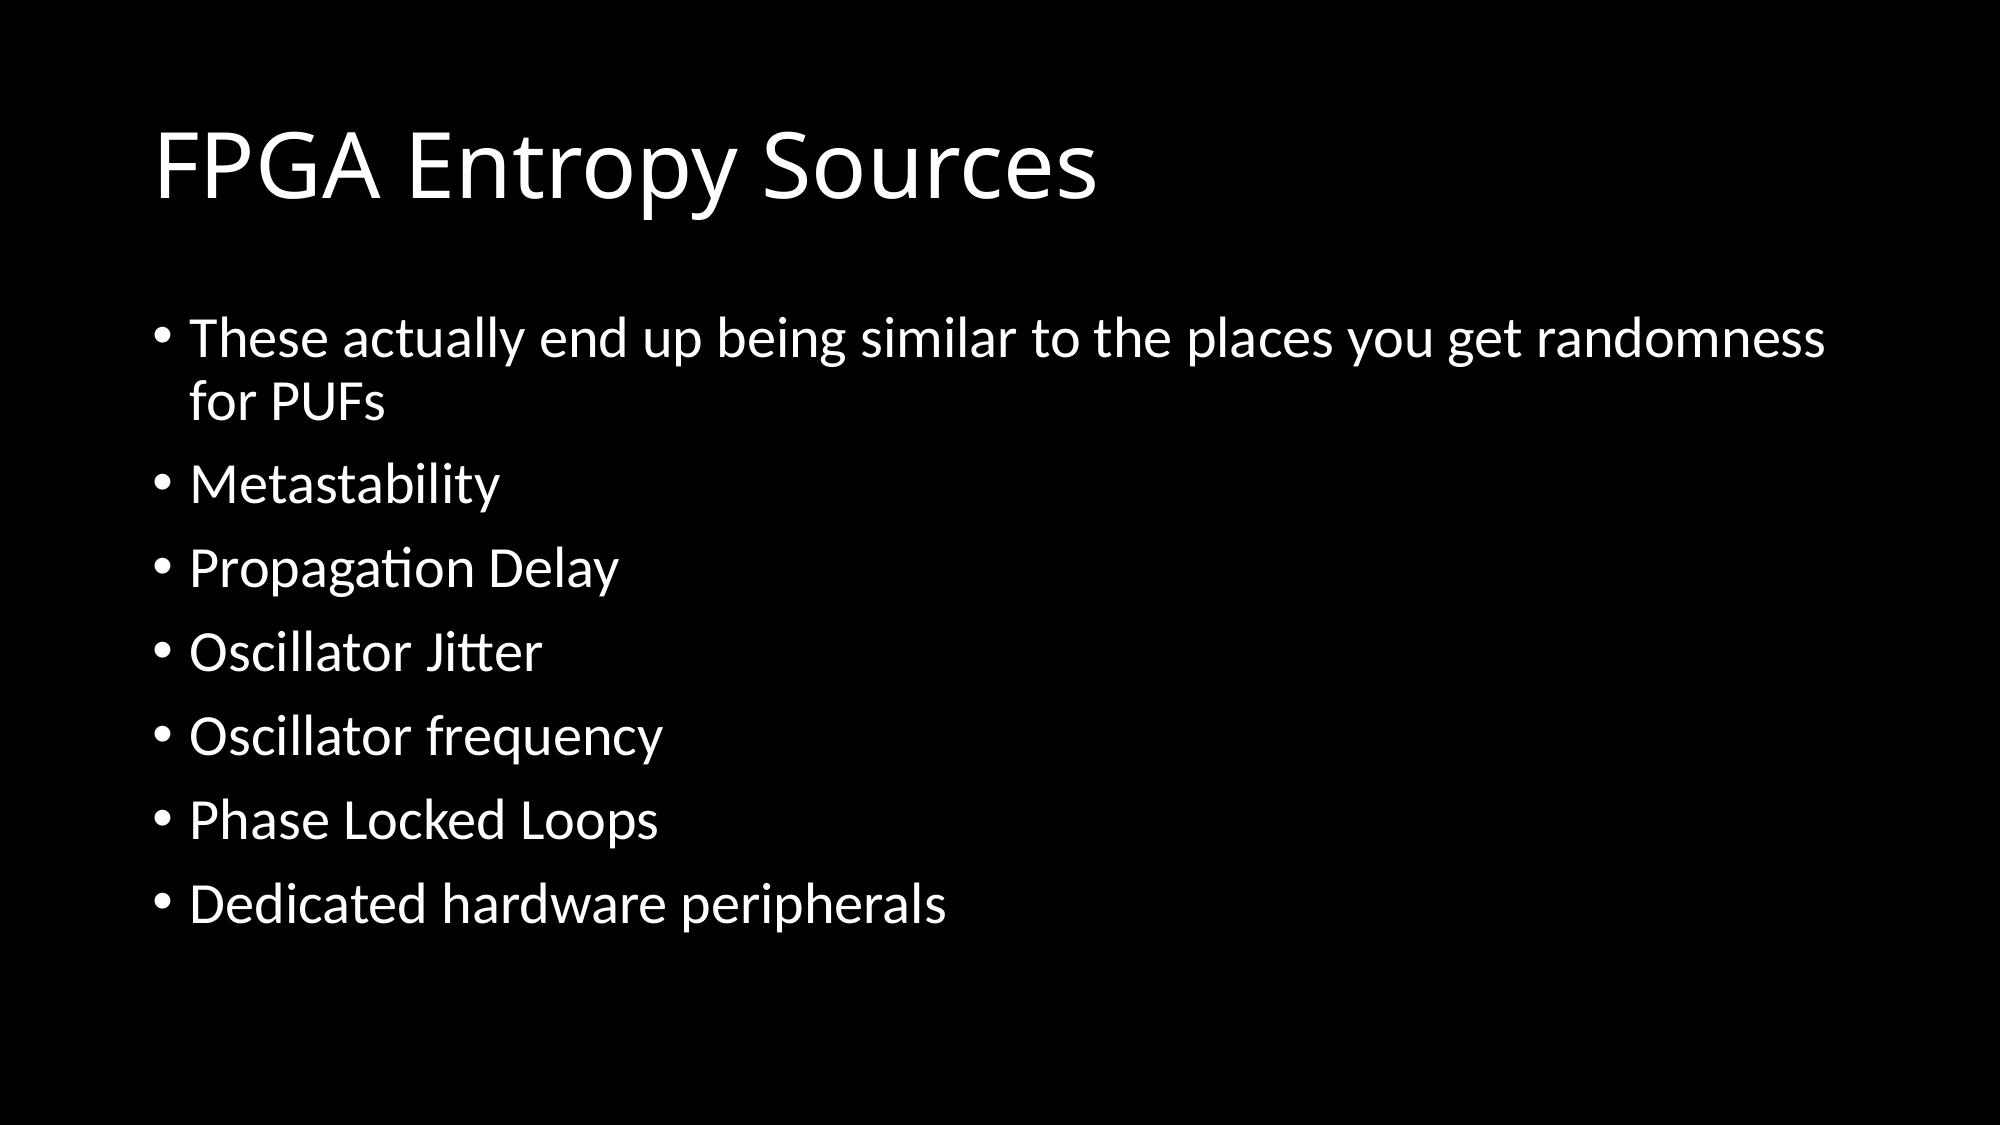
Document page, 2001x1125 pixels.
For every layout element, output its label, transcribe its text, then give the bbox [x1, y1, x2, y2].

list These actually end up being similar to the places you get randomness for PUFs Metastability Propagation Delay Oscillator Jitter Oscillator frequency Phase Locked Loops Dedicated hardware peripherals [137, 299, 1863, 1014]
title FPGA Entropy Sources [137, 59, 1863, 278]
